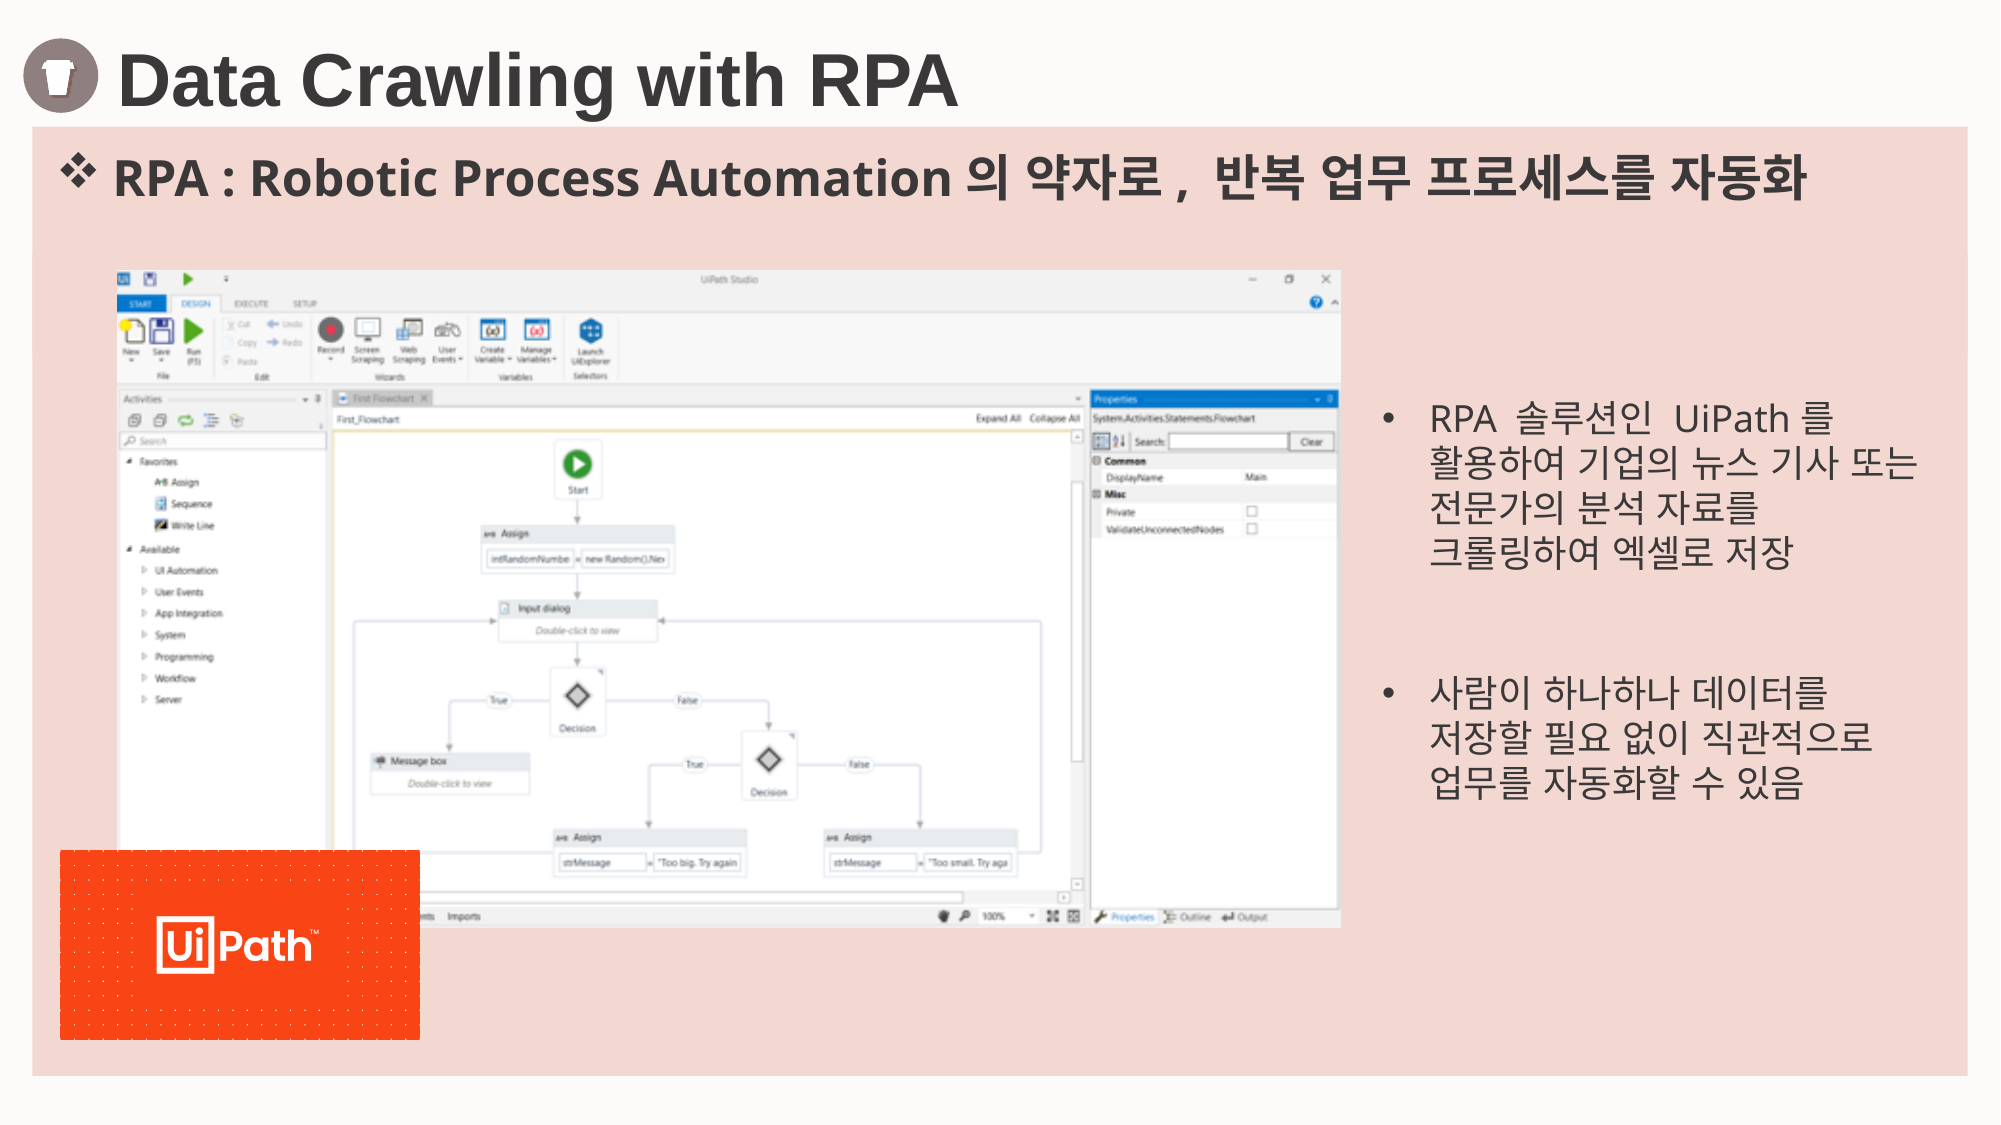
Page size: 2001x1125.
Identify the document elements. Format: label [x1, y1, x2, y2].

picture [60, 270, 1341, 1040]
text_box [32, 126, 1968, 1076]
text_box [23, 24, 982, 131]
